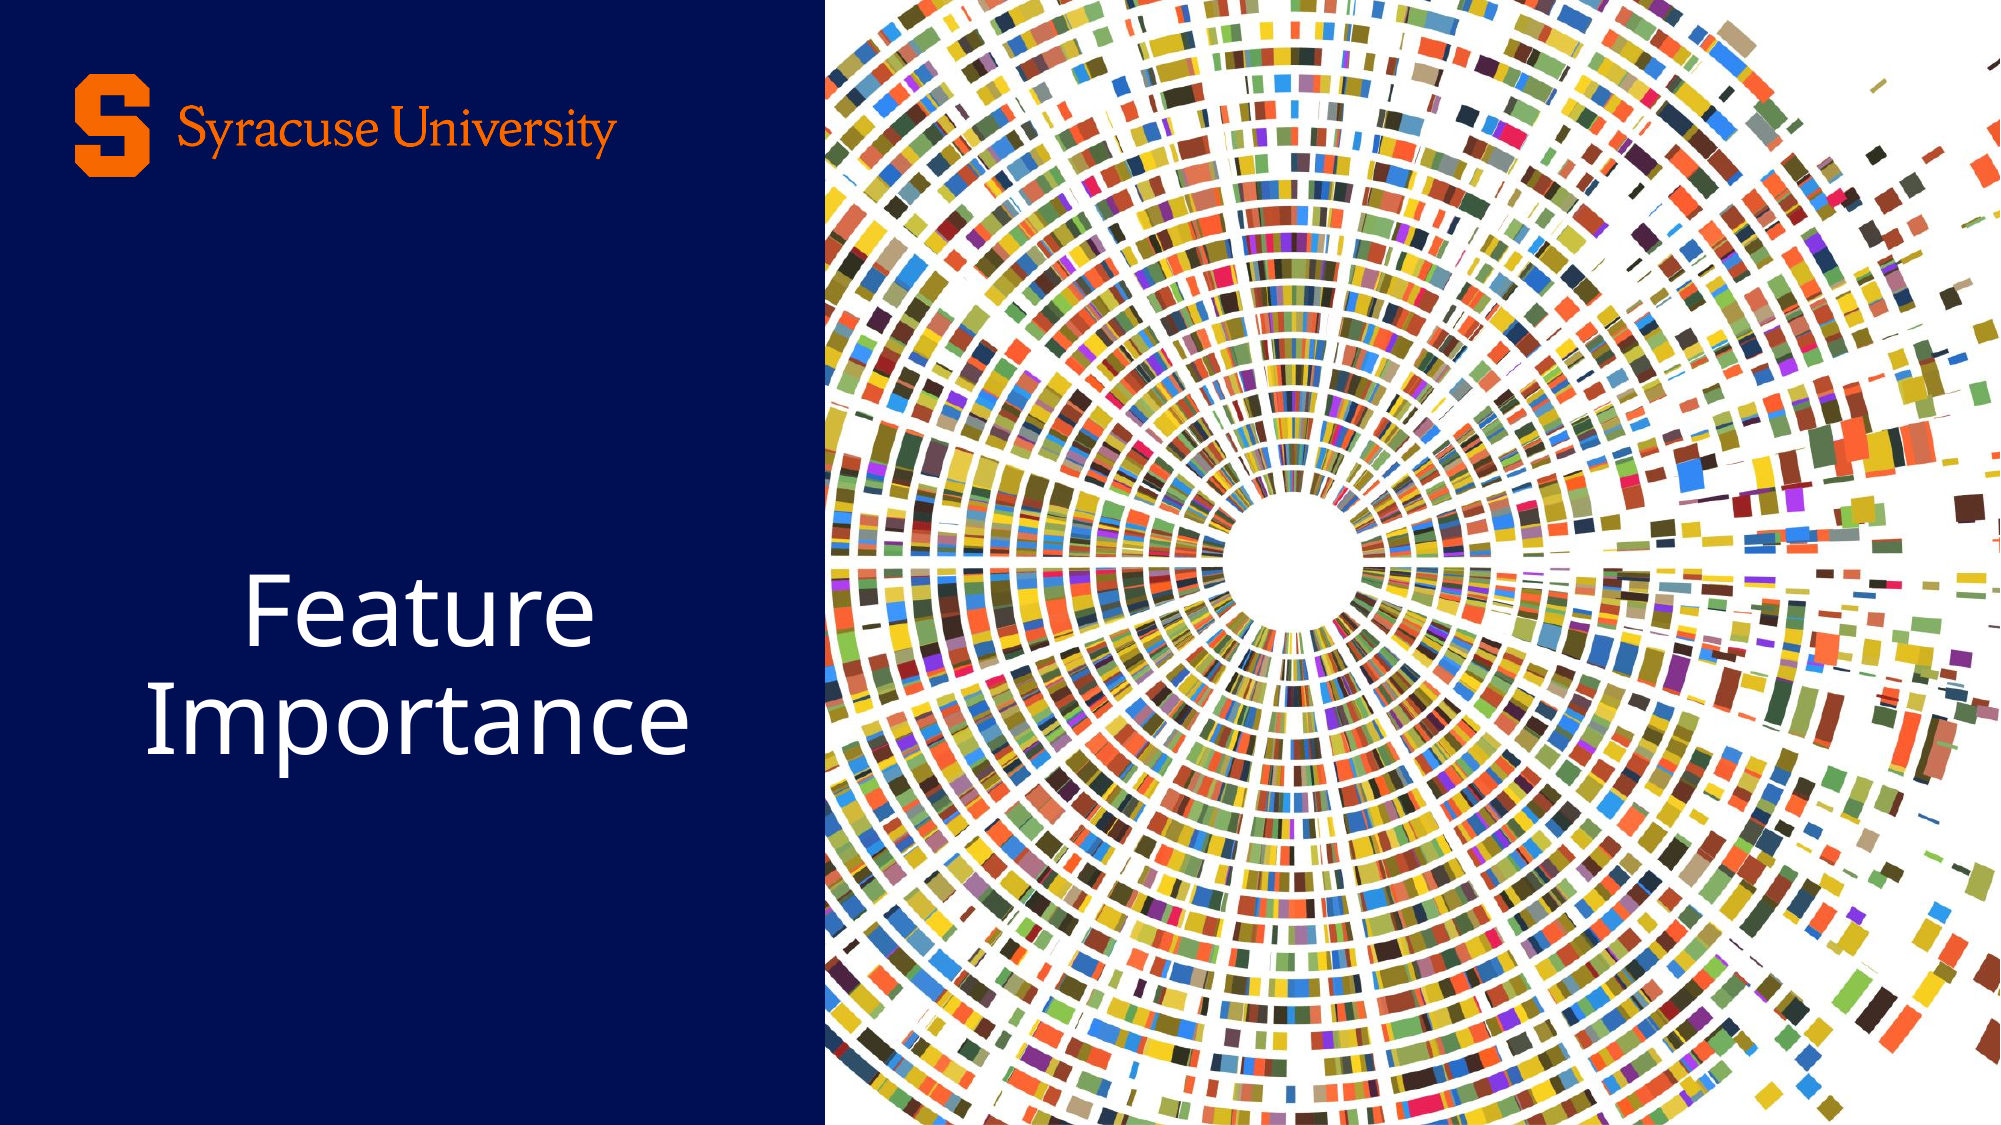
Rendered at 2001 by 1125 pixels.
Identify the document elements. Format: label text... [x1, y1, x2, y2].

picture [75, 74, 617, 177]
title Feature Importance [59, 392, 780, 784]
picture [824, 0, 2000, 1125]
